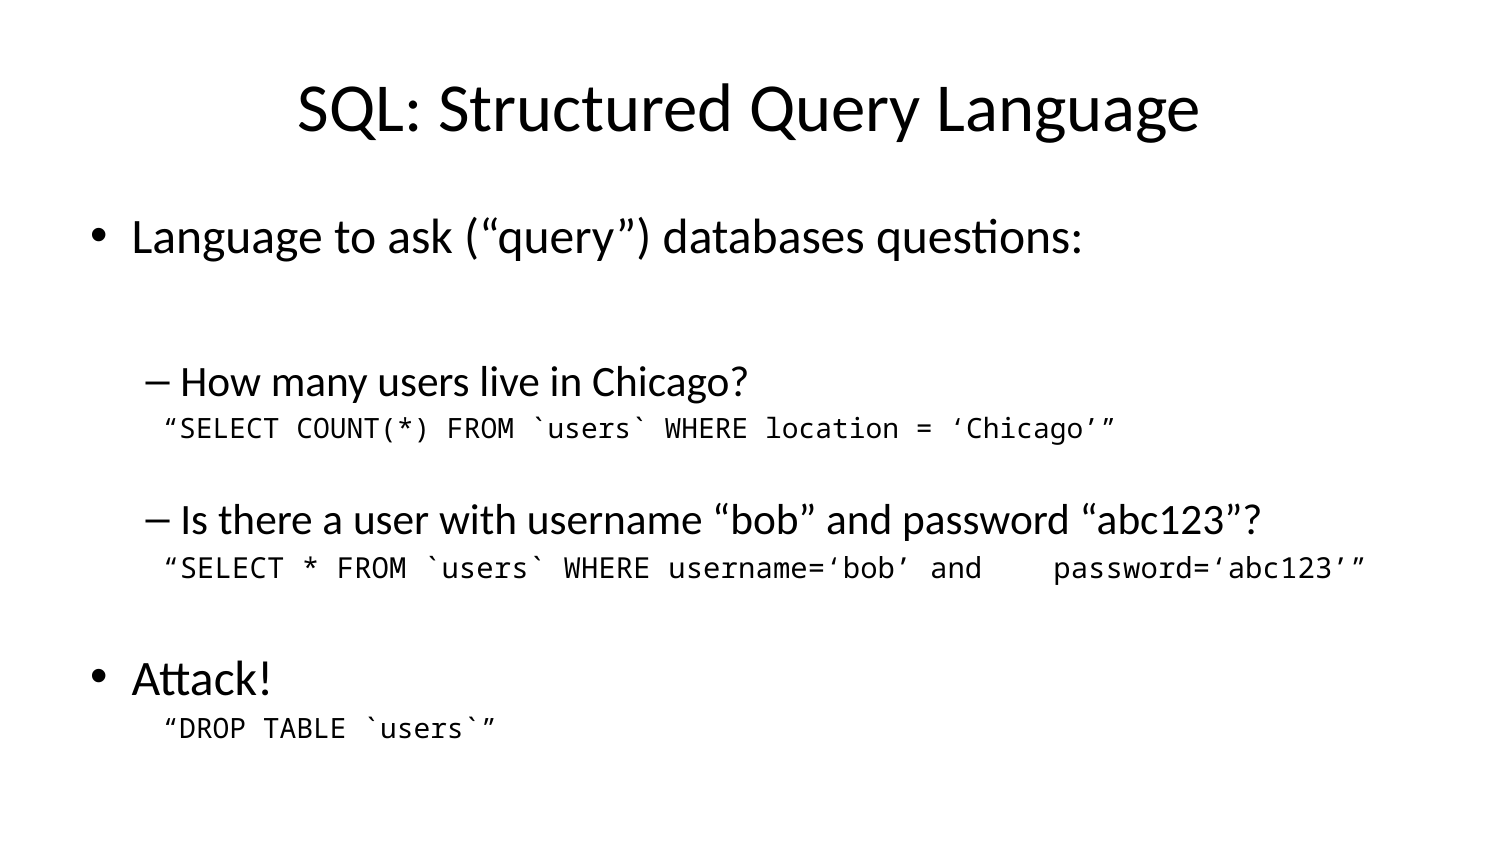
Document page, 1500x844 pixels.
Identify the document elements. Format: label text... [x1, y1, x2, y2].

title SQL: Structured Query Language [75, 33, 1425, 175]
list Language to ask (“query”) databases questions: How many users live in Chicago? “SELECT COUNT(*) FROM `users` WHERE location = ‘Chicago’” Is there a user with username “bob” and password “abc123”? “SELECT * FROM `users` WHERE username=‘bob’ and password=‘abc123’” Attack! “DROP TABLE `users`” [75, 196, 1425, 754]
